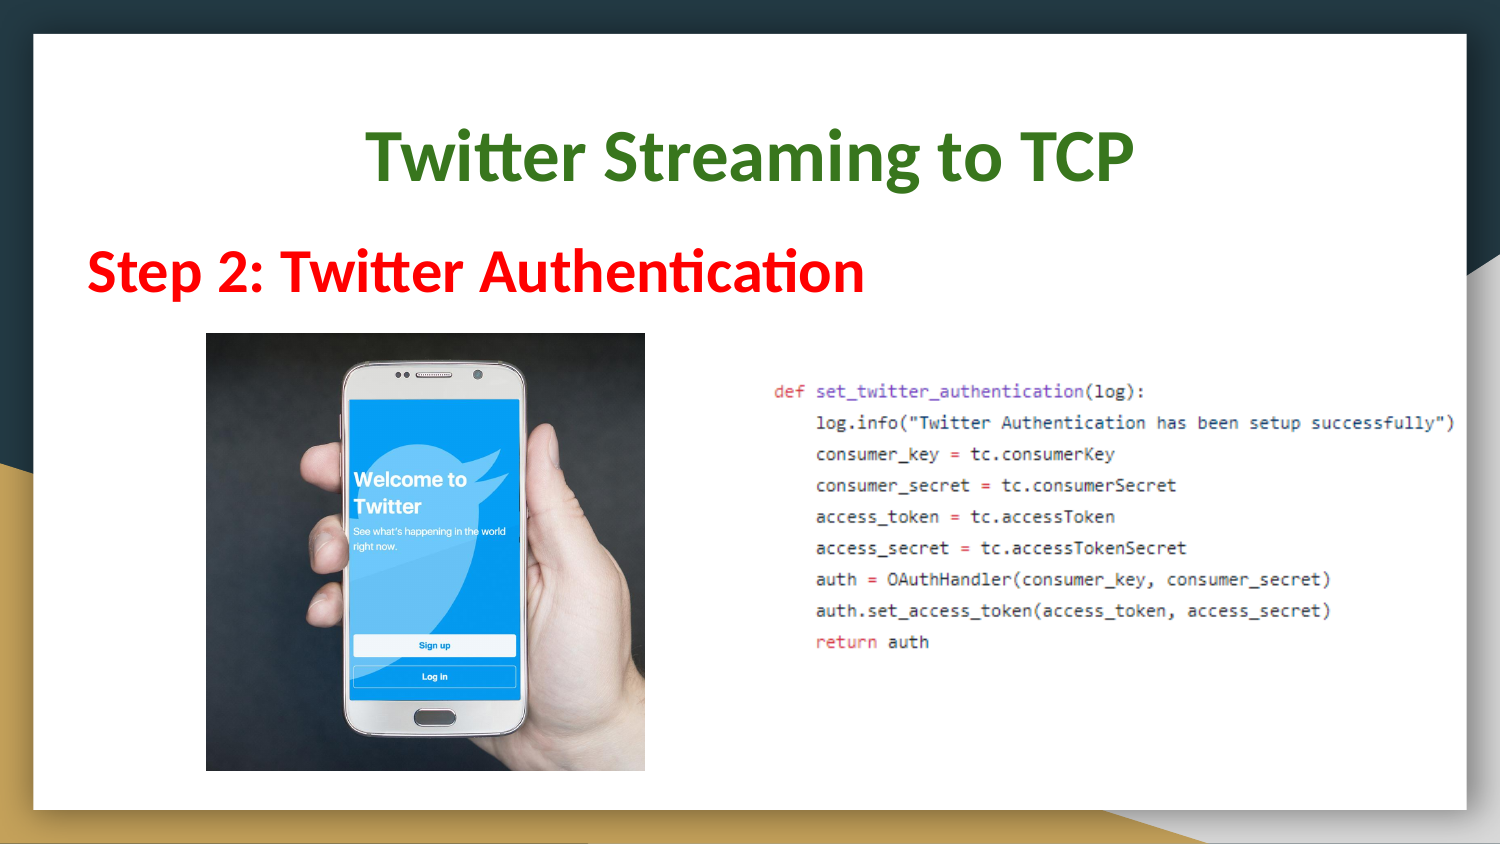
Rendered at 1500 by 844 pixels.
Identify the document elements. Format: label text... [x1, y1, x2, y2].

picture [206, 332, 646, 772]
picture [769, 379, 1463, 665]
text_box Twitter Streaming to TCP [76, 91, 1425, 206]
text_box Step 2: Twitter Authentication [72, 215, 980, 284]
